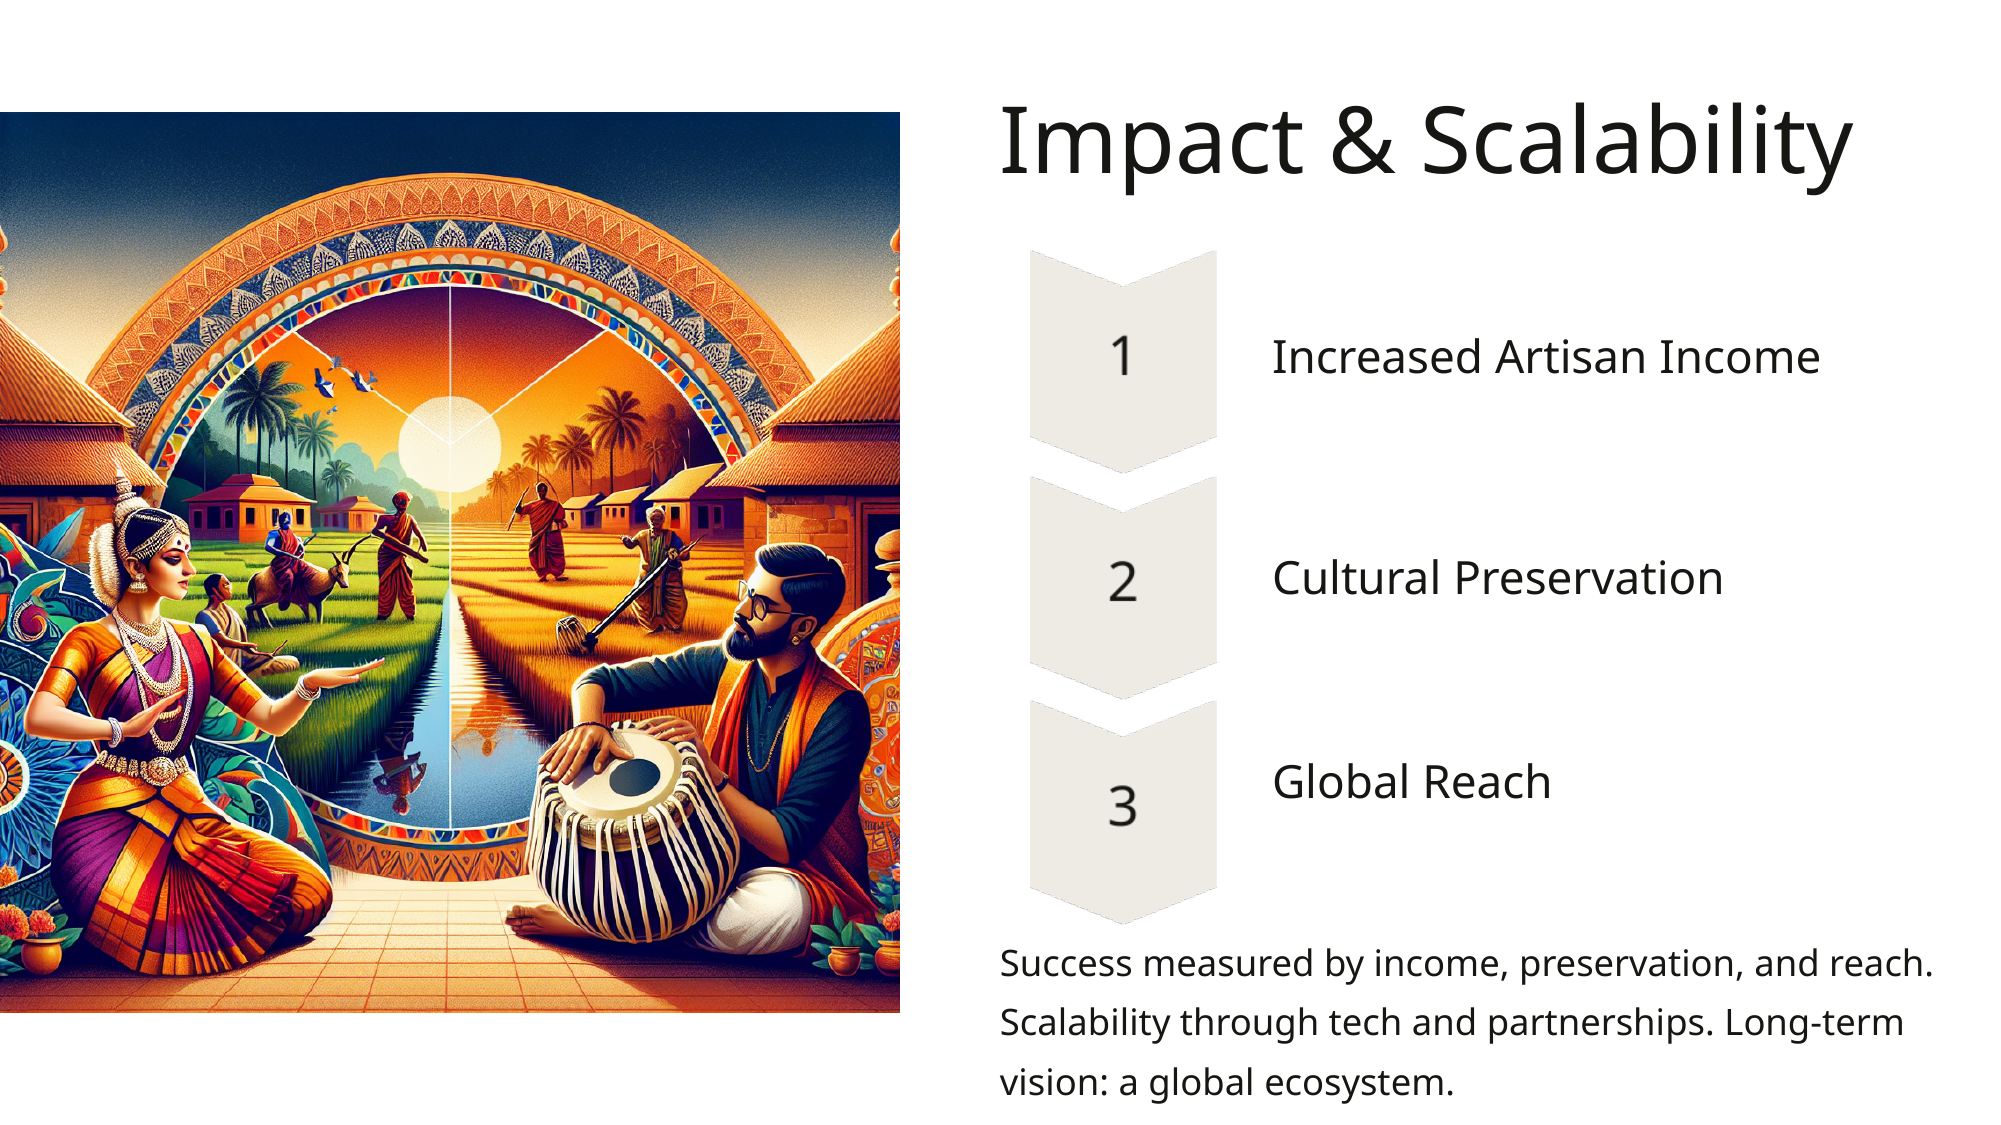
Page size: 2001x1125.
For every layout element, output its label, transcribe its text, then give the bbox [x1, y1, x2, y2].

picture [1030, 476, 1217, 925]
picture [1030, 250, 1217, 474]
picture [0, 112, 900, 1013]
text_box Cultural Preservation [1271, 545, 1738, 605]
text_box Increased Artisan Income [1272, 325, 1832, 384]
text_box Global Reach [1271, 750, 1738, 809]
text_box Impact & Scalability [999, 75, 1931, 193]
text_box Success measured by income, preservation, and reach. Scalability through tech and partnerships. Long-term vision: a global ecosystem. [999, 924, 1974, 1098]
